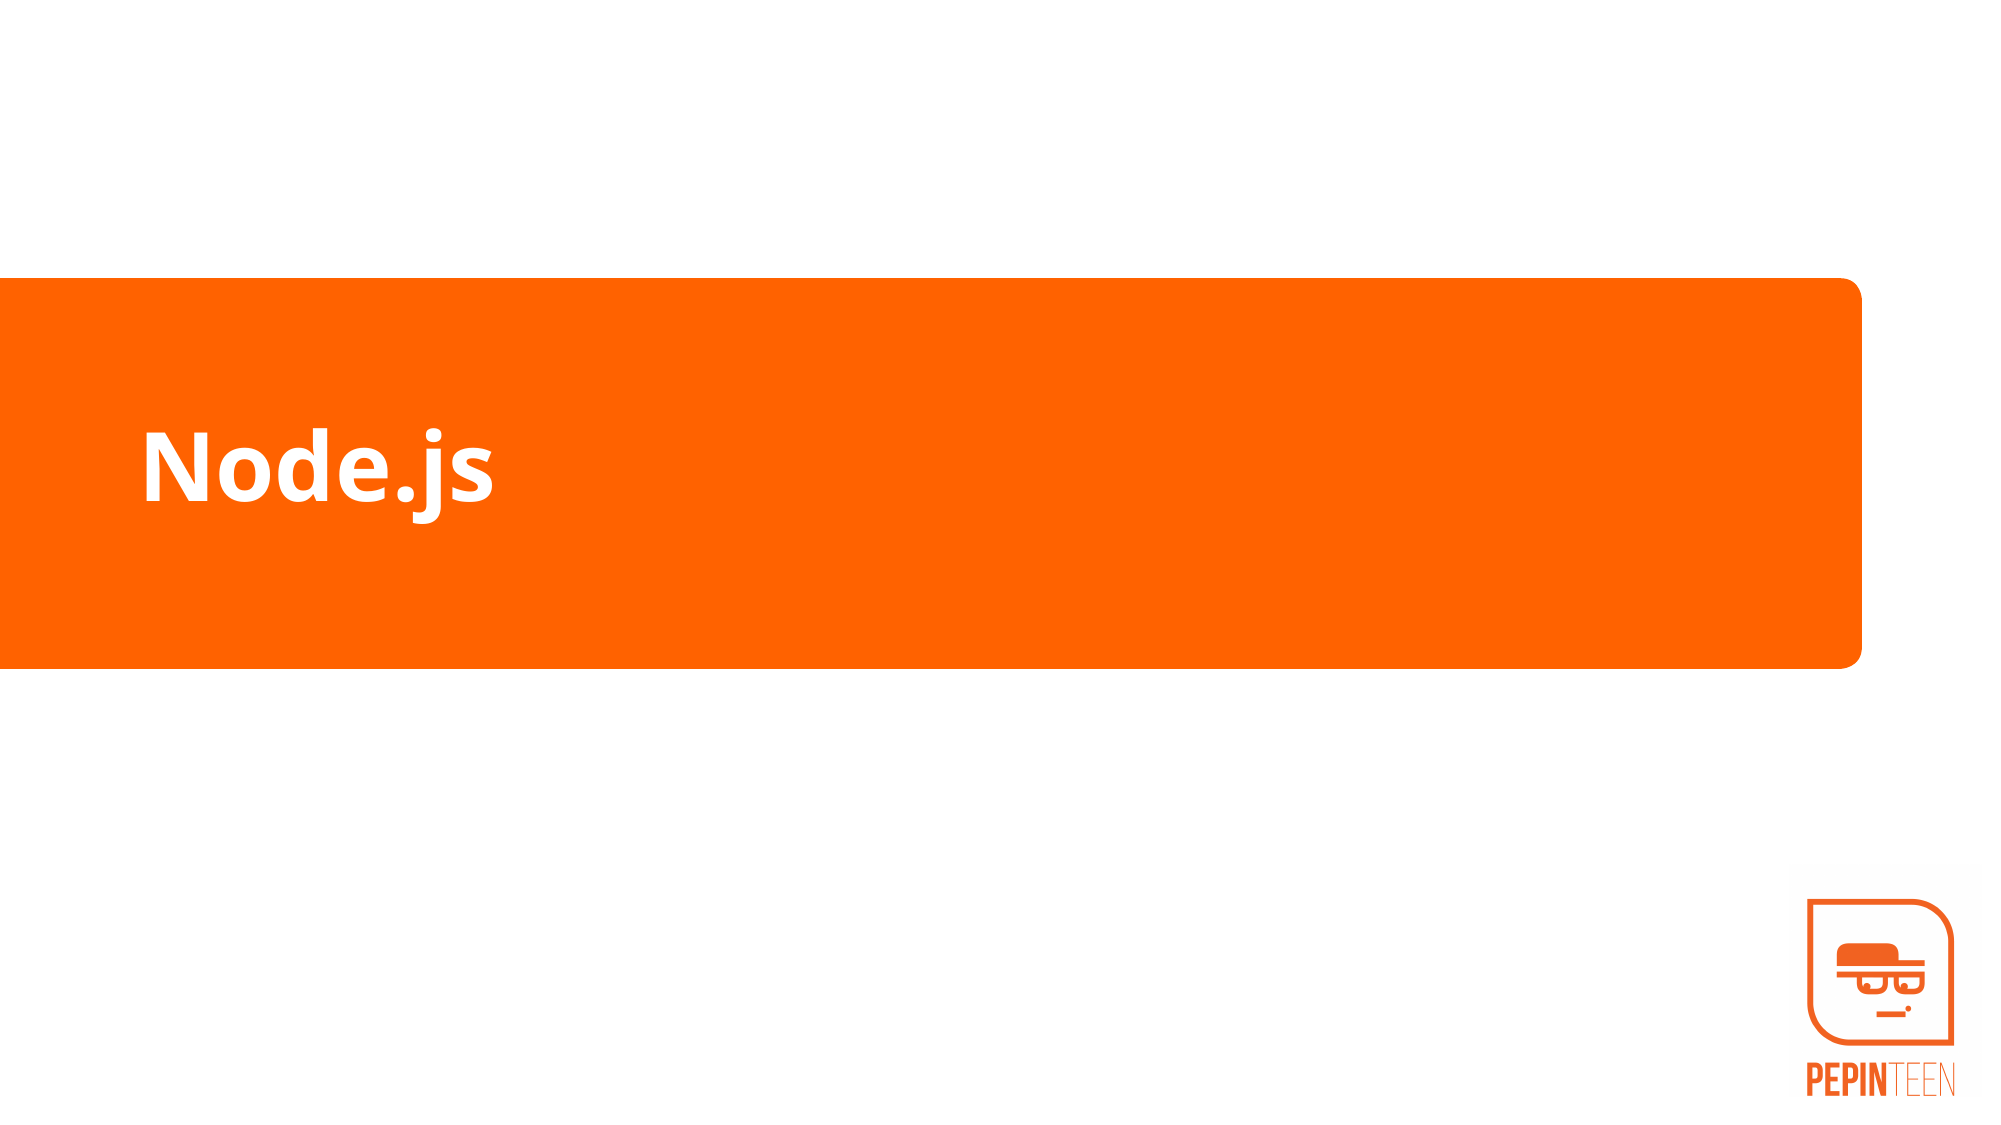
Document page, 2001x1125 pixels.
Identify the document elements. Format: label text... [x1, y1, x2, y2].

title Node.js [138, 278, 1830, 667]
picture [1789, 864, 1982, 1097]
